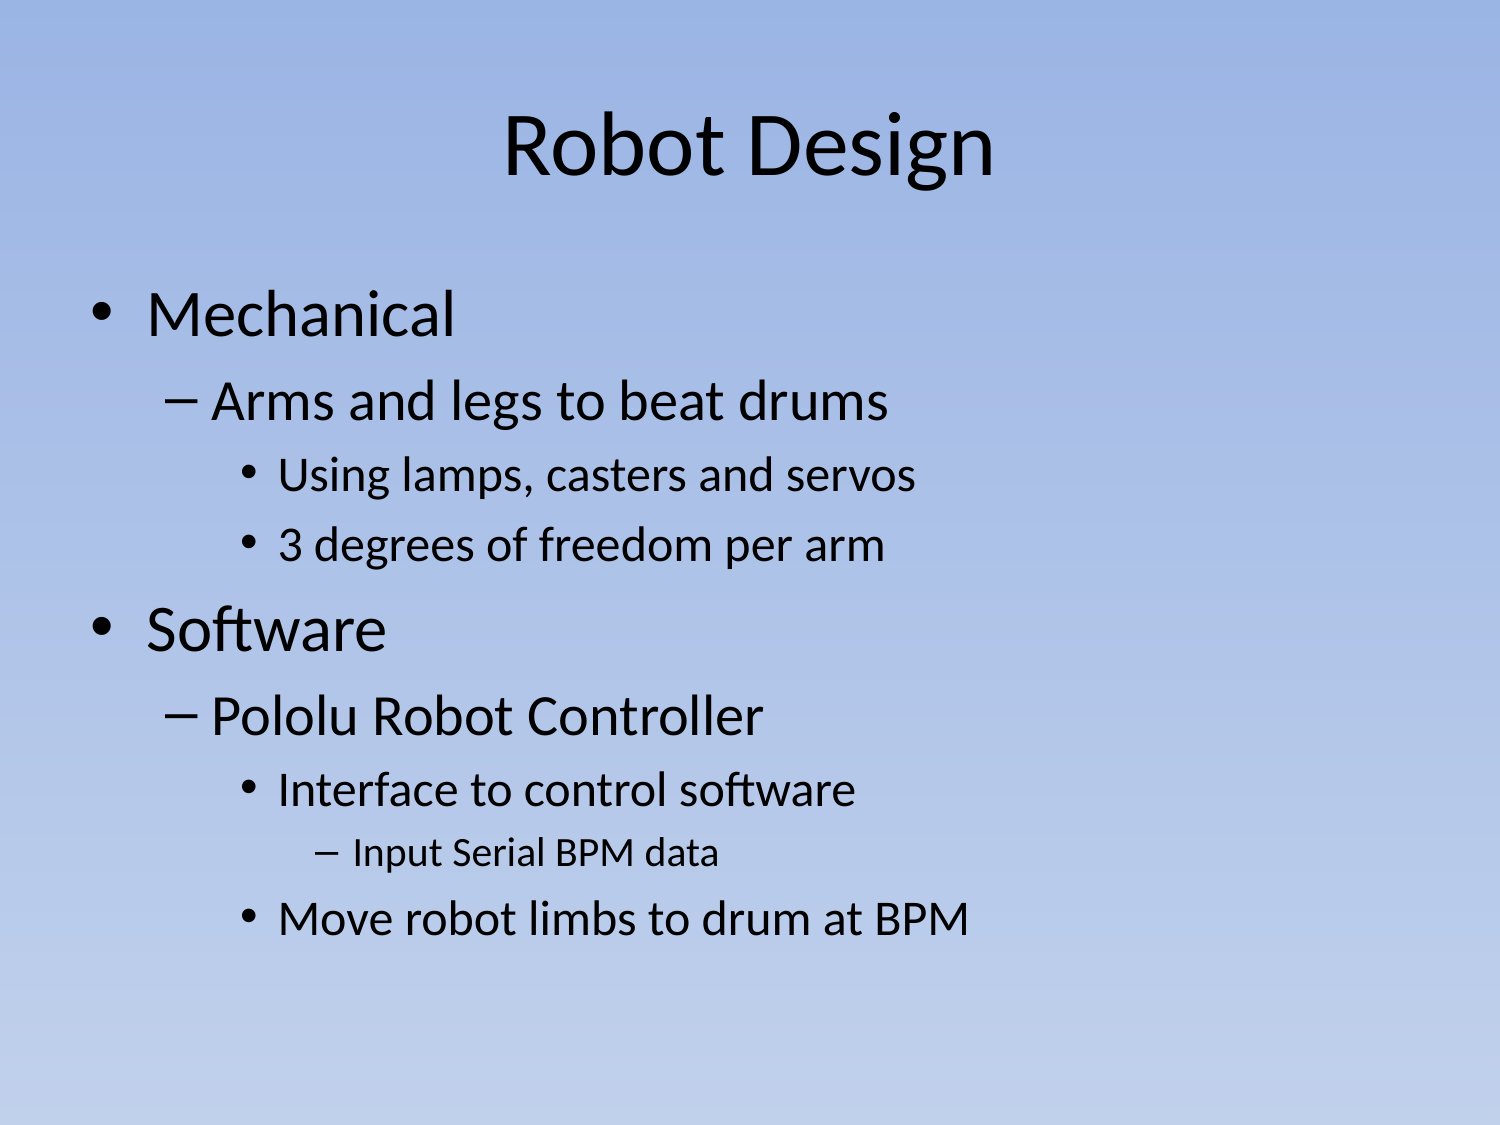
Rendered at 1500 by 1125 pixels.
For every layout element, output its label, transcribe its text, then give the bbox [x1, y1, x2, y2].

list Mechanical Arms and legs to beat drums Using lamps, casters and servos 3 degrees of freedom per arm Software Pololu Robot Controller Interface to control software Input Serial BPM data Move robot limbs to drum at BPM [75, 262, 1425, 1005]
title Robot Design [75, 45, 1425, 233]
